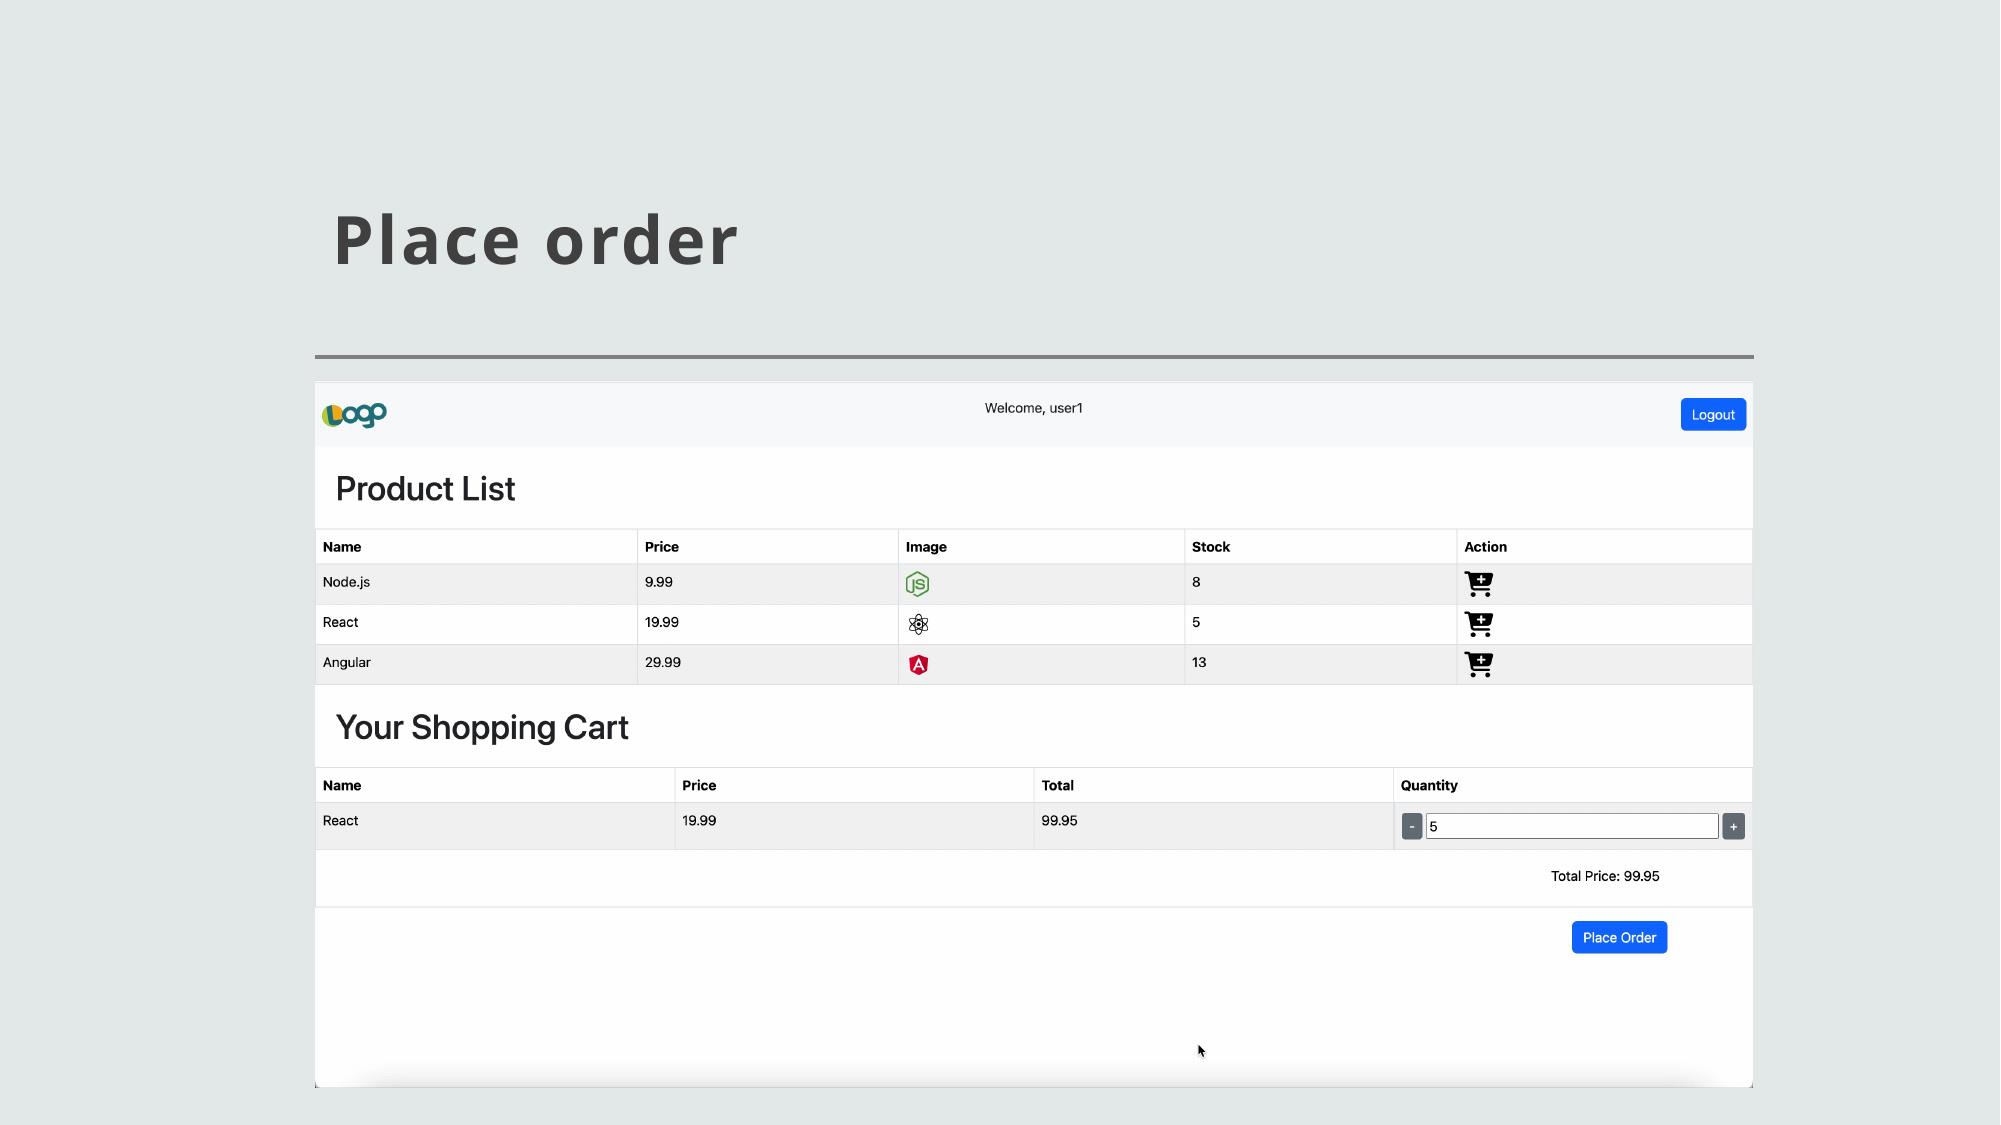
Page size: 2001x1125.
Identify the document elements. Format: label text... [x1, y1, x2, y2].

title Place order [315, 72, 1754, 294]
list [314, 379, 1754, 1089]
